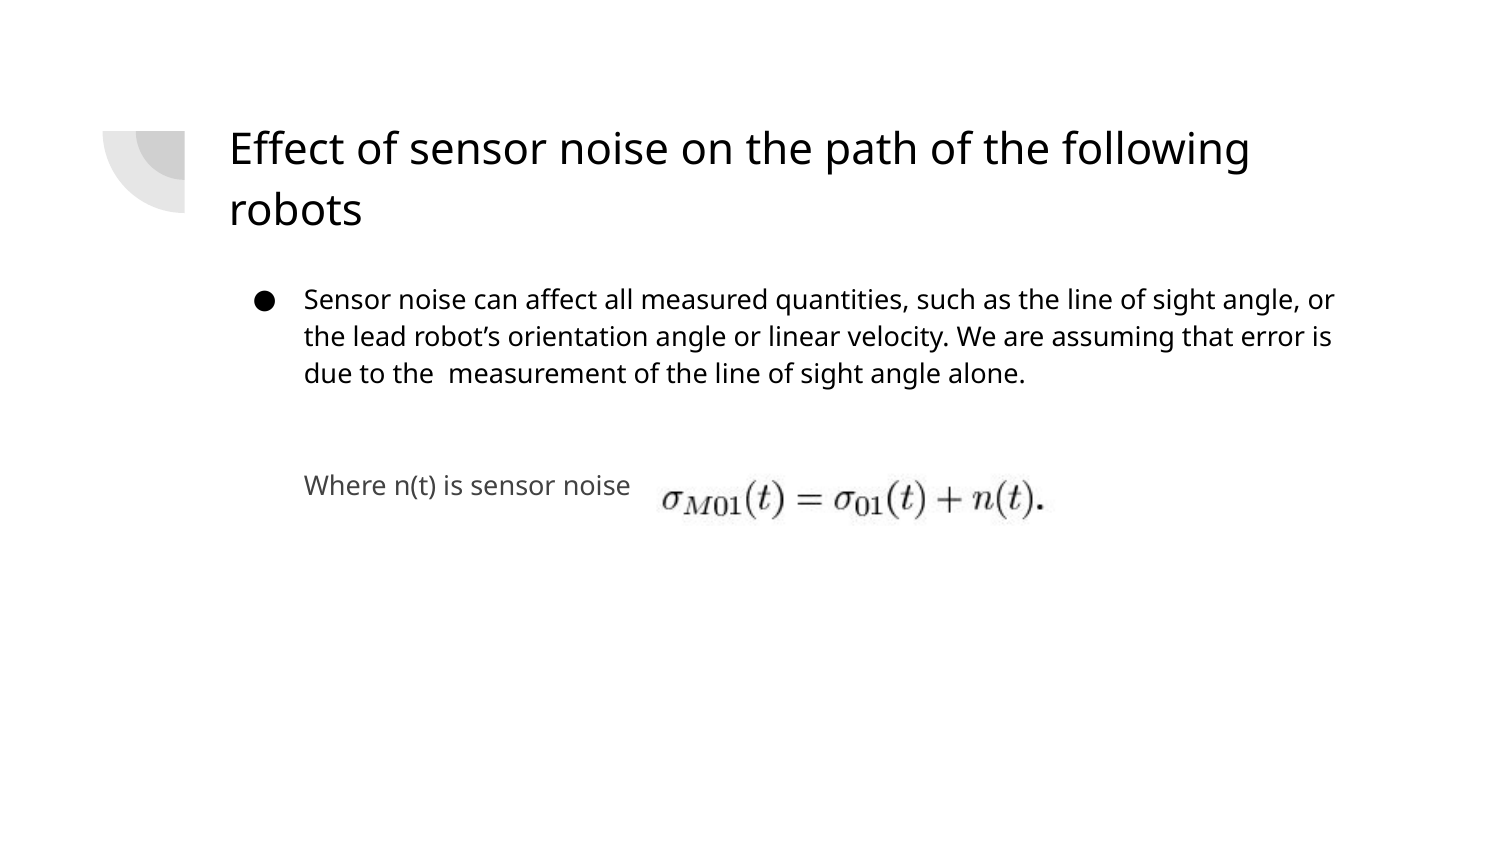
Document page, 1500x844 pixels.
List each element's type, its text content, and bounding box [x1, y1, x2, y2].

picture [630, 461, 1061, 539]
list Sensor noise can affect all measured quantities, such as the line of sight angle, or the lead robot’s orientation angle or linear velocity. We are assuming that error is due to the measurement of the line of sight angle alone. Where n(t) is sensor noise [213, 262, 1368, 680]
title Effect of sensor noise on the path of the following robots [213, 98, 1368, 262]
